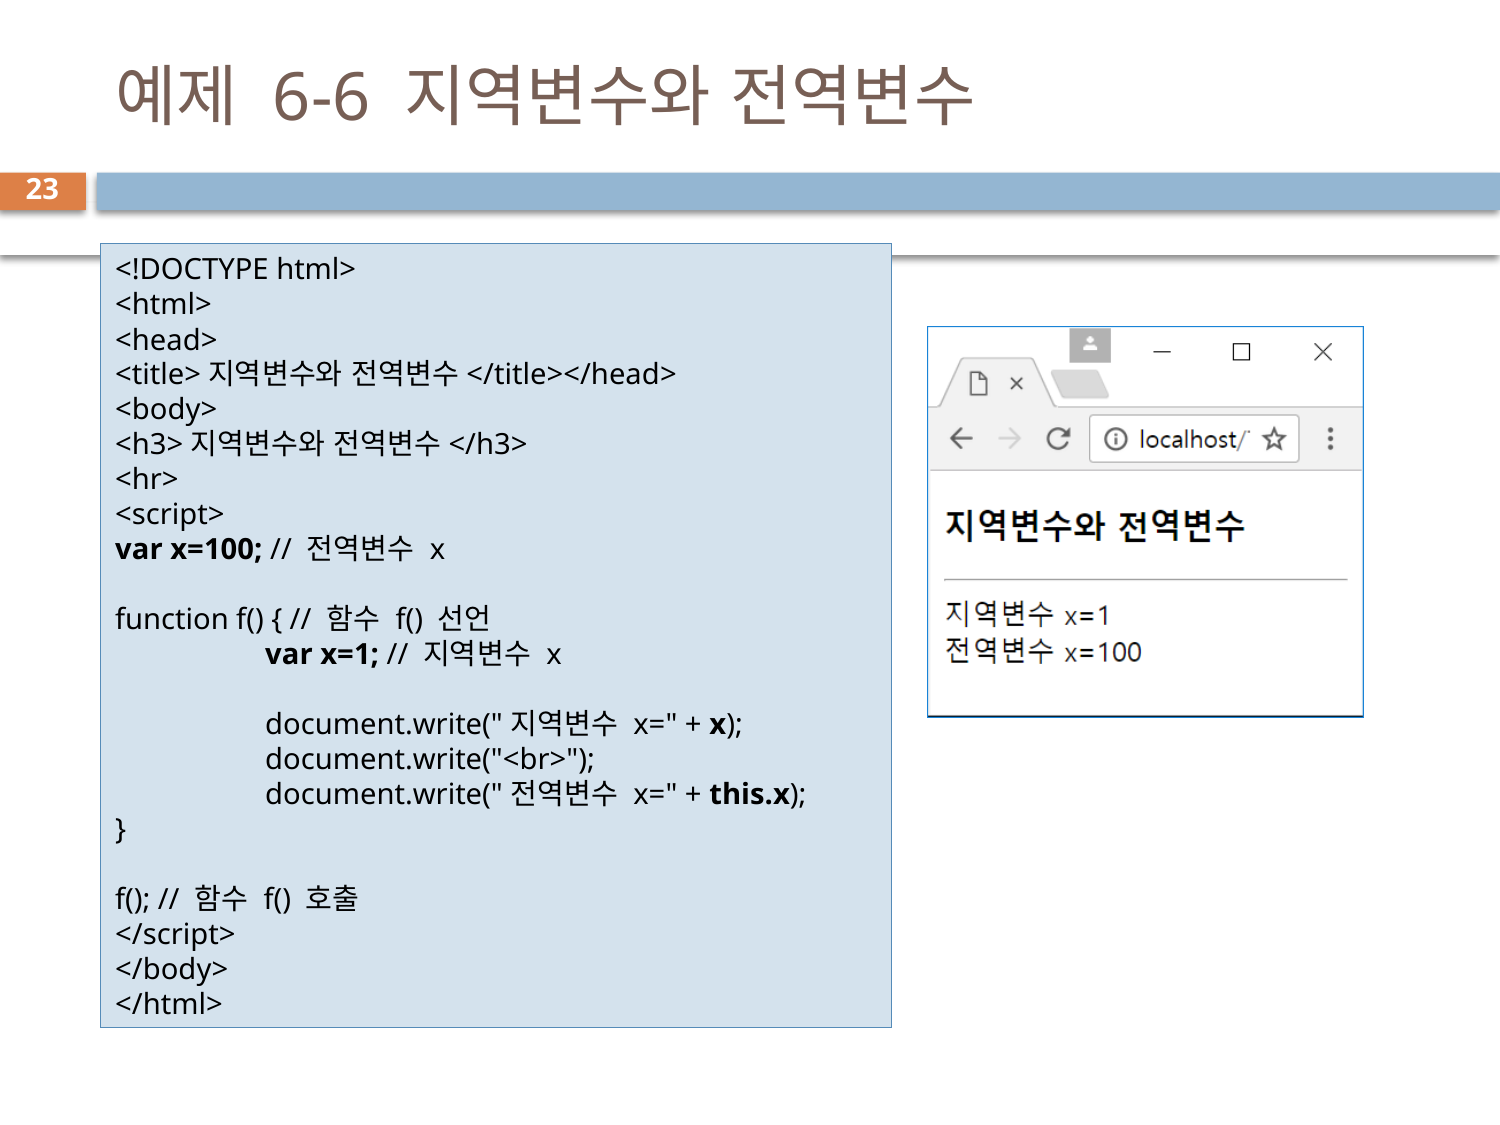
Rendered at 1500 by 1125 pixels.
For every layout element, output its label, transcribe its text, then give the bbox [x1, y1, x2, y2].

text_box <!DOCTYPE html> <html> <head> <title>지역변수와 전역변수</title></head> <body> <h3>지역변수와 전역변수</h3> <hr> <script> var x=100; // 전역변수 x function f() { // 함수 f() 선언 var x=1; // 지역변수 x document.write("지역변수 x=" + x); document.write("<br>"); document.write("전역변수 x=" + this.x); } f(); // 함수 f() 호출 </script> </body> </html> [100, 243, 892, 1028]
picture [926, 325, 1364, 718]
slide_number 23 [0, 170, 87, 211]
title 예제 6-6 지역변수와 전역변수 [100, 37, 1438, 149]
